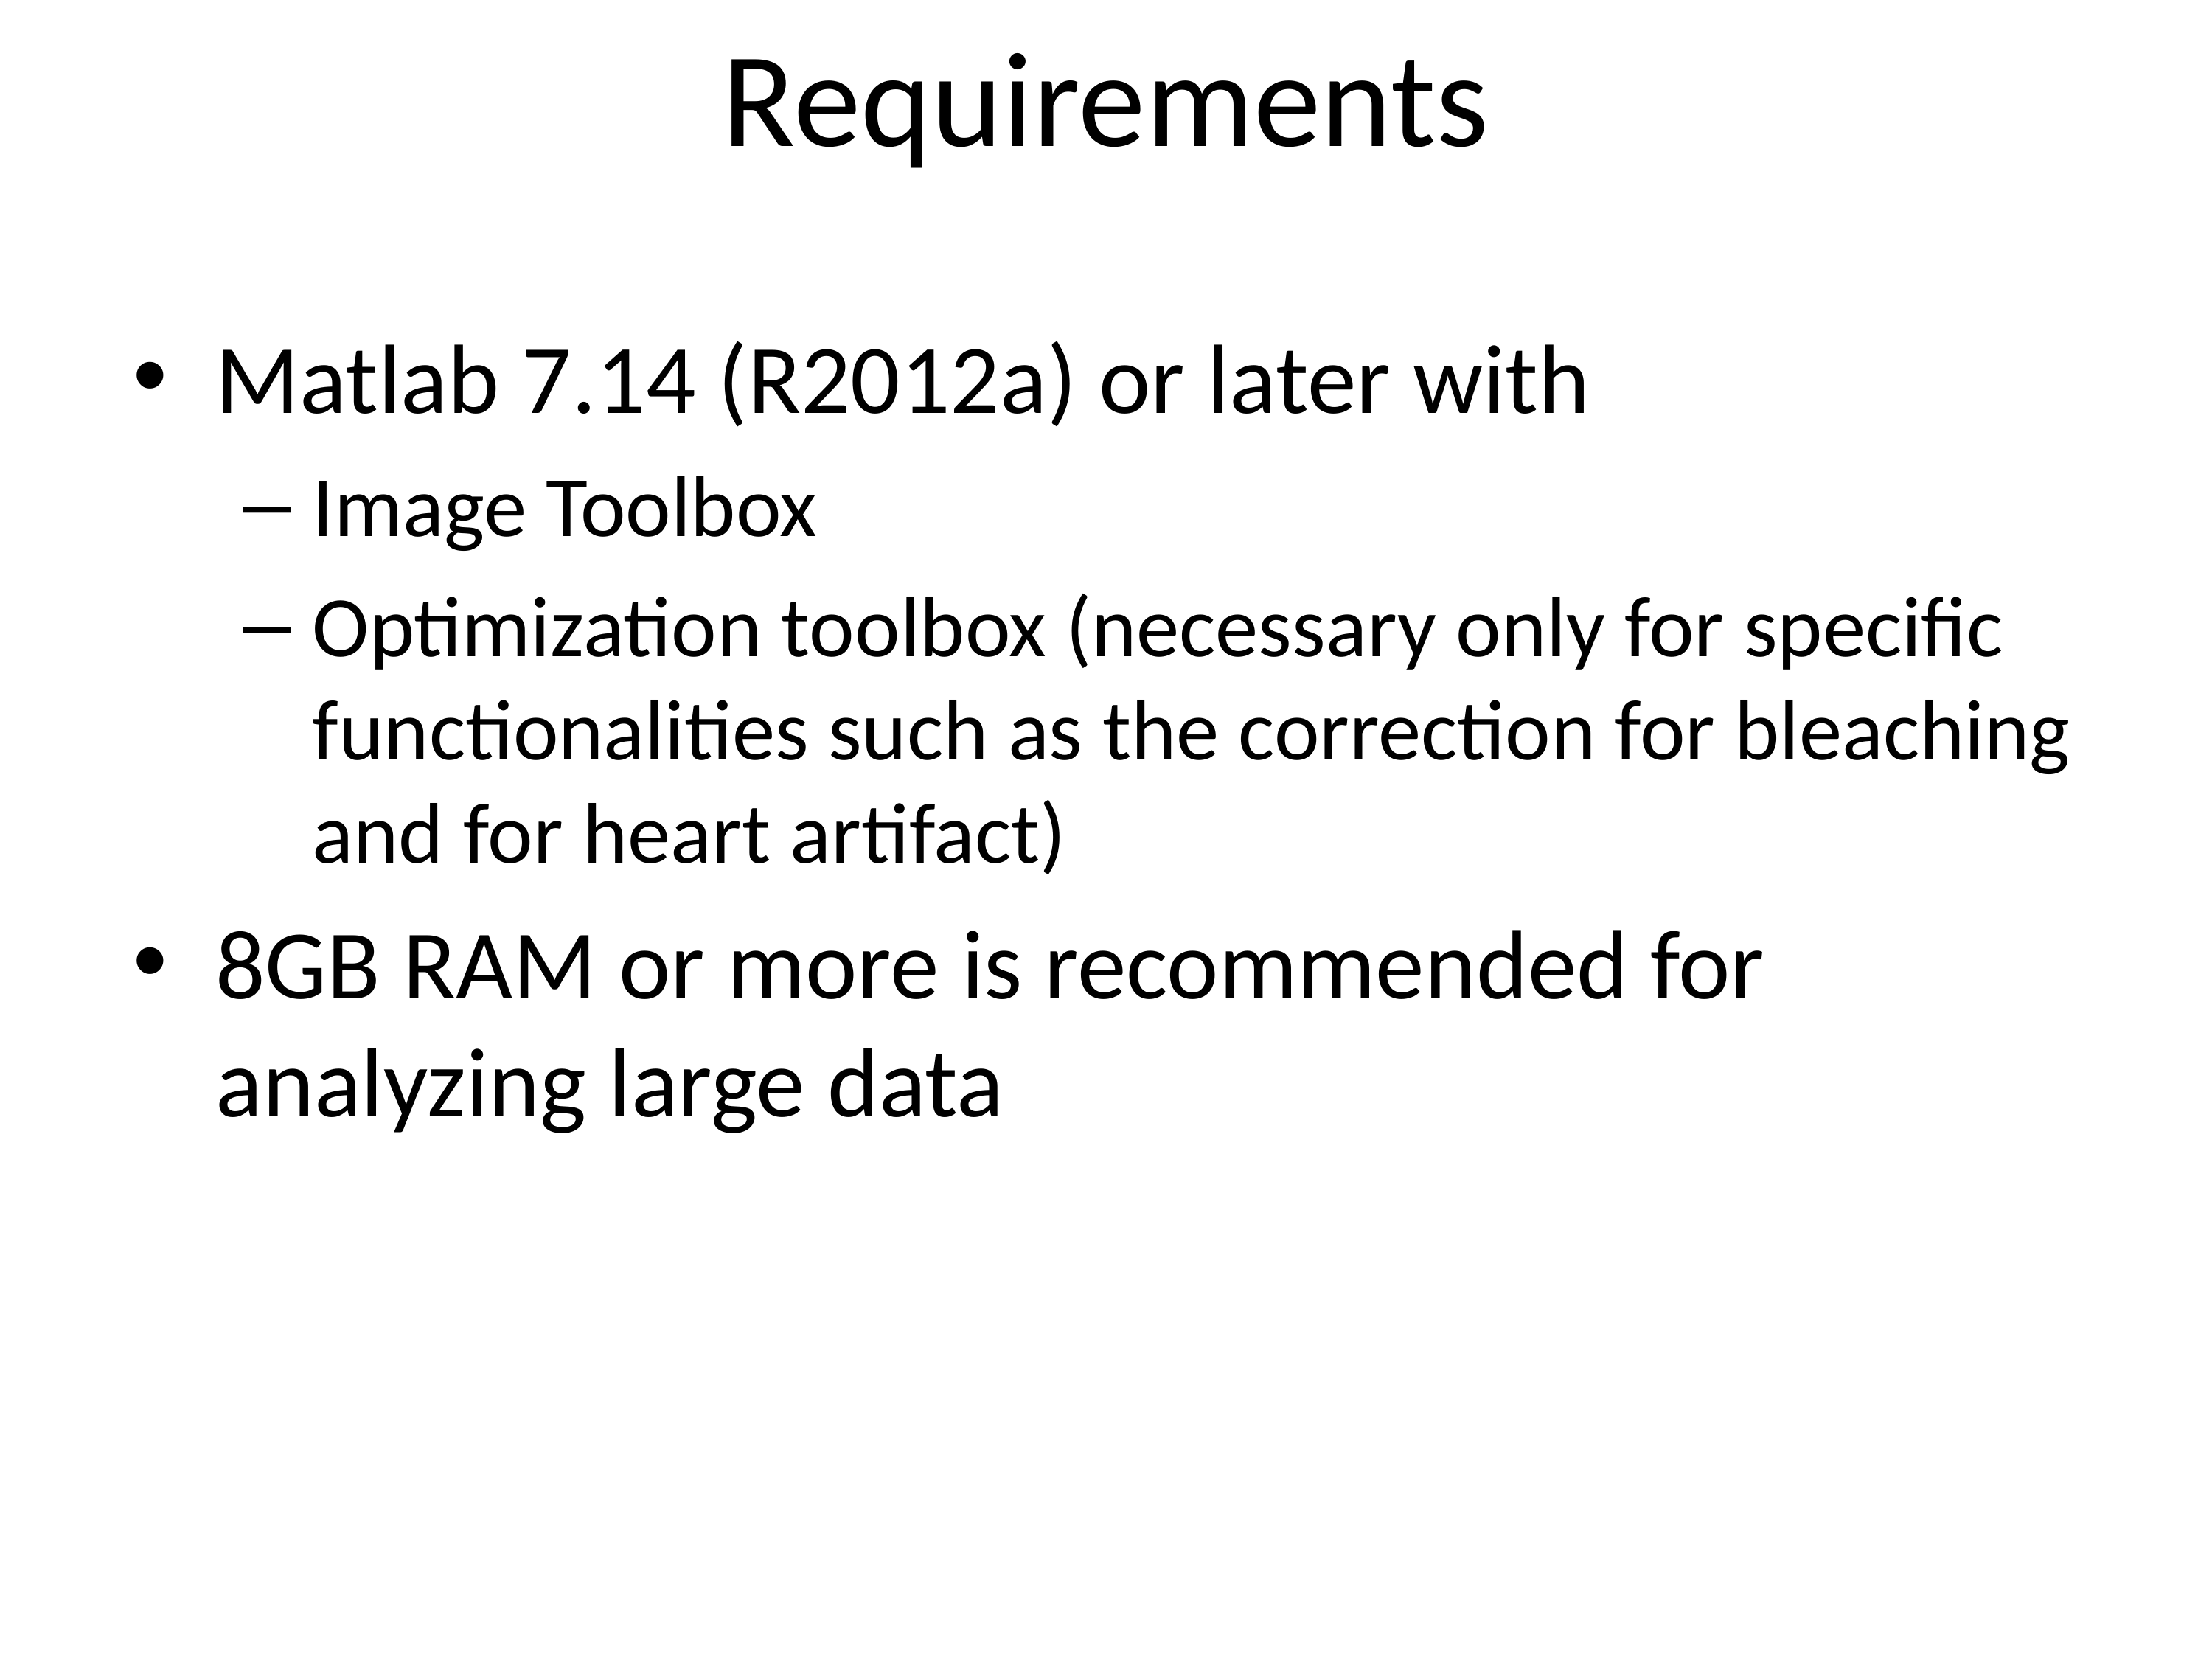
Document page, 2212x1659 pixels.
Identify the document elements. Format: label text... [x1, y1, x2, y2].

list Matlab 7.14 (R2012a) or later with Image Toolbox Optimization toolbox (necessary only for specific functionalities such as the correction for bleaching and for heart artifact) 8GB RAM or more is recommended for analyzing large data [111, 304, 2101, 1482]
title Requirements [111, 0, 2101, 184]
